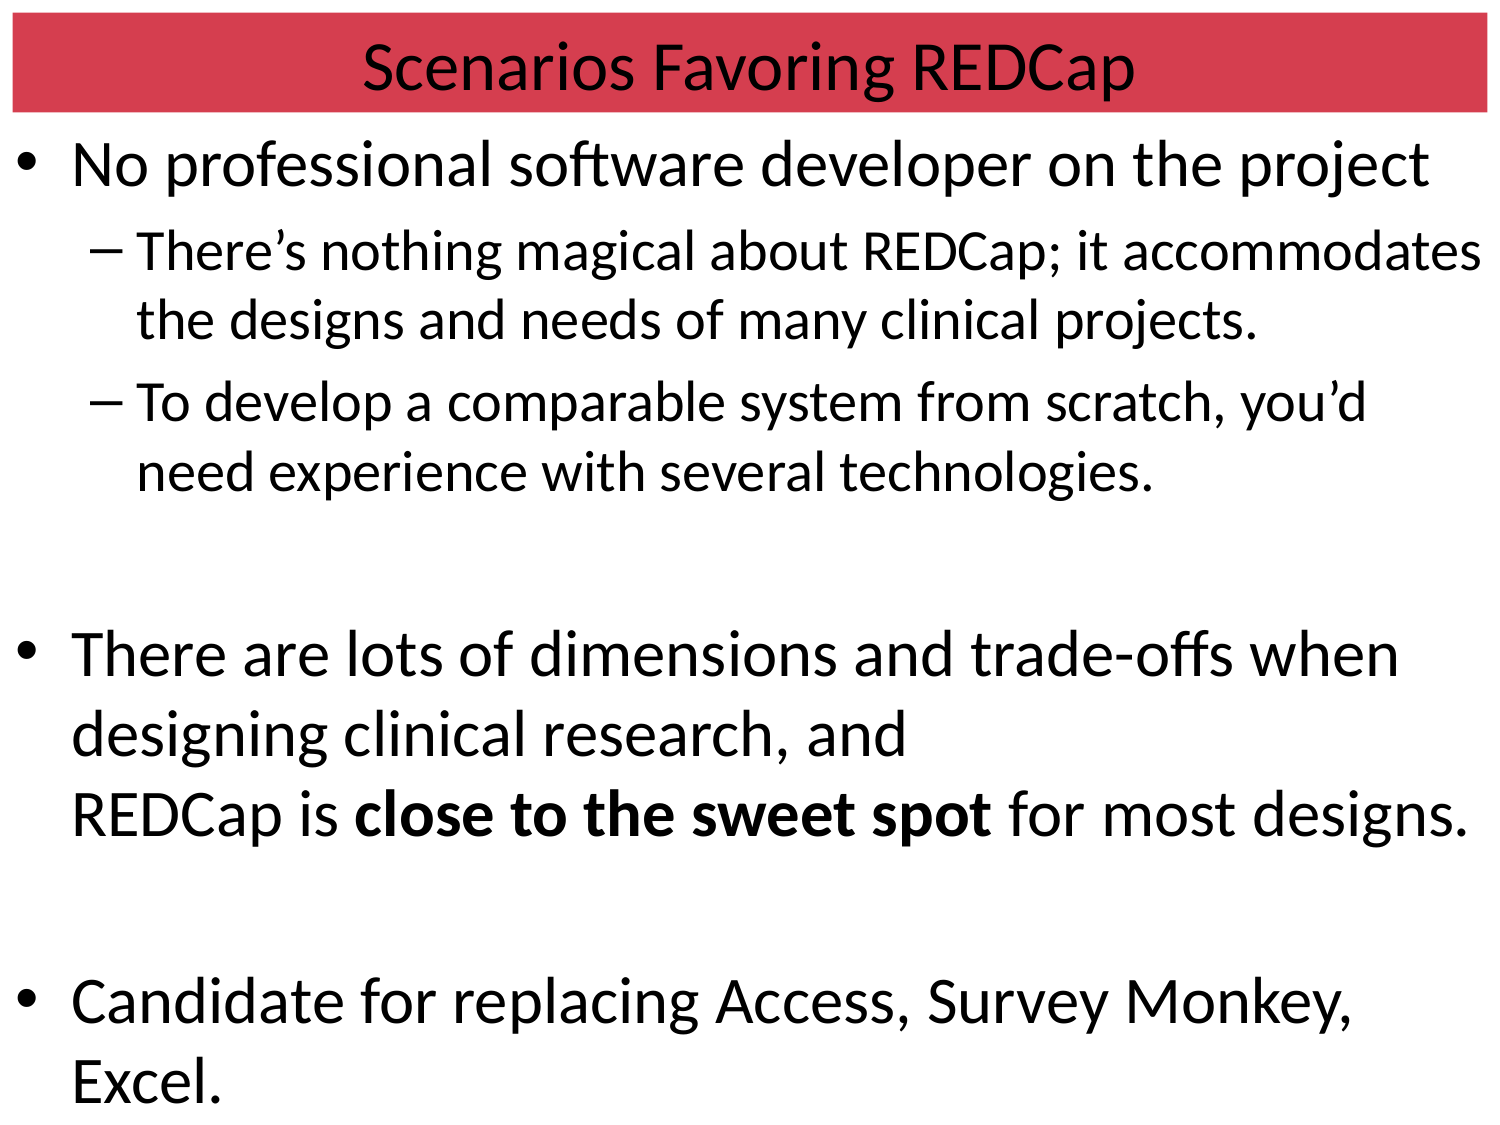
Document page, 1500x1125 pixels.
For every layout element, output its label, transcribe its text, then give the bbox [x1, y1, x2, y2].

title Scenarios Favoring REDCap [12, 12, 1488, 112]
list No professional software developer on the project There’s nothing magical about REDCap; it accommodates the designs and needs of many clinical projects. To develop a comparable system from scratch, you’d need experience with several technologies. There are lots of dimensions and trade-offs when designing clinical research, and REDCap is close to the sweet spot for most designs. Candidate for replacing Access, Survey Monkey, Excel. [0, 112, 1500, 1125]
